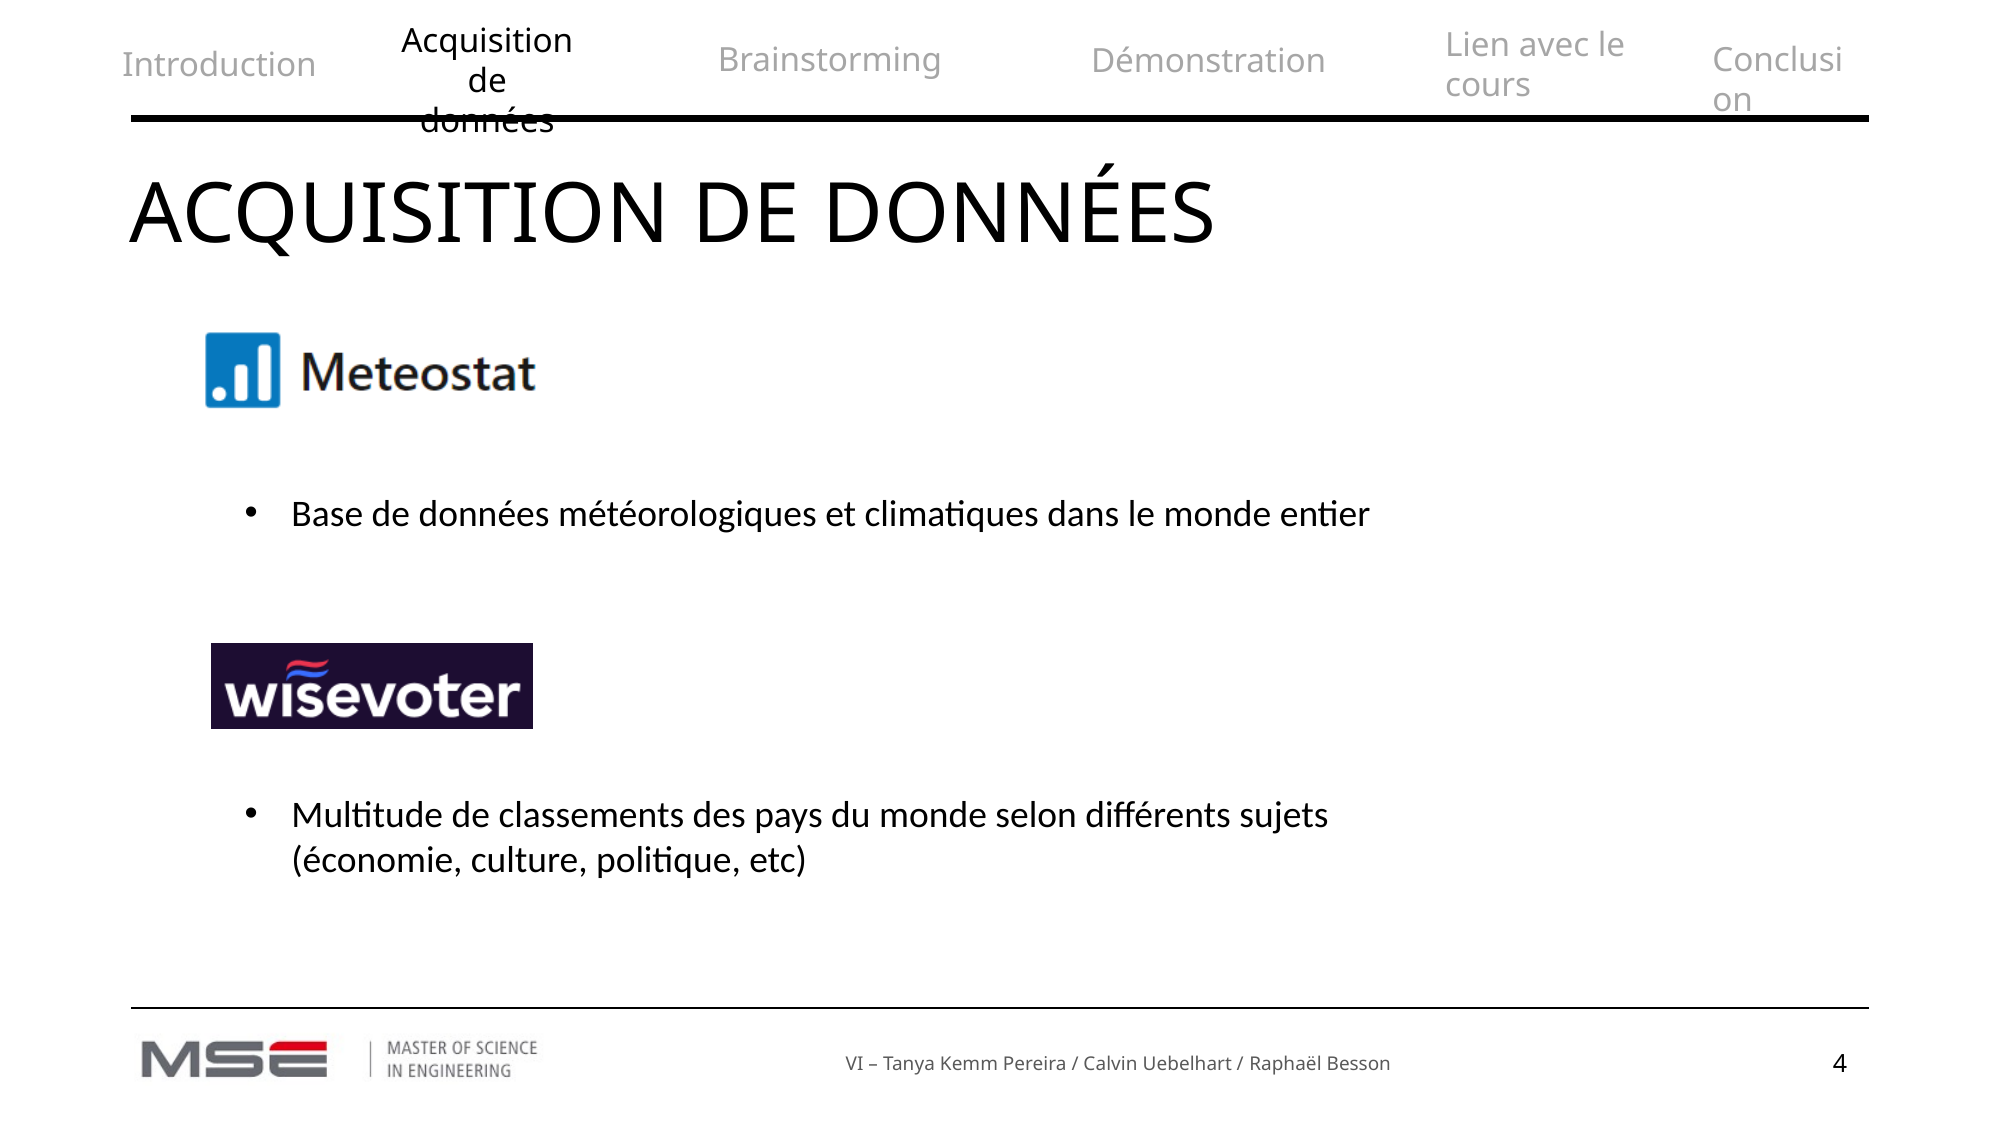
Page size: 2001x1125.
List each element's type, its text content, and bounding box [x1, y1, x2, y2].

picture [211, 643, 533, 729]
picture [134, 1029, 544, 1086]
text_box Démonstration [1067, 31, 1350, 87]
text_box Multitude de classements des pays du monde selon différents sujets (économie, culture, politique, etc) [229, 782, 1430, 888]
title Acquisition de données [114, 151, 1869, 377]
text_box Conclusion [1697, 30, 1878, 126]
text_box 4 [1762, 1042, 1863, 1087]
text_box Brainstorming [657, 30, 1004, 86]
picture [196, 324, 547, 414]
text_box Base de données météorologiques et climatiques dans le monde entier [229, 481, 1430, 542]
text_box VI – Tanya Kemm Pereira / Calvin Uebelhart / Raphaël Besson [830, 1038, 1476, 1100]
text_box Acquisition de données [381, 12, 593, 147]
text_box Introduction [107, 35, 332, 91]
text_box Lien avec le cours [1430, 15, 1698, 111]
